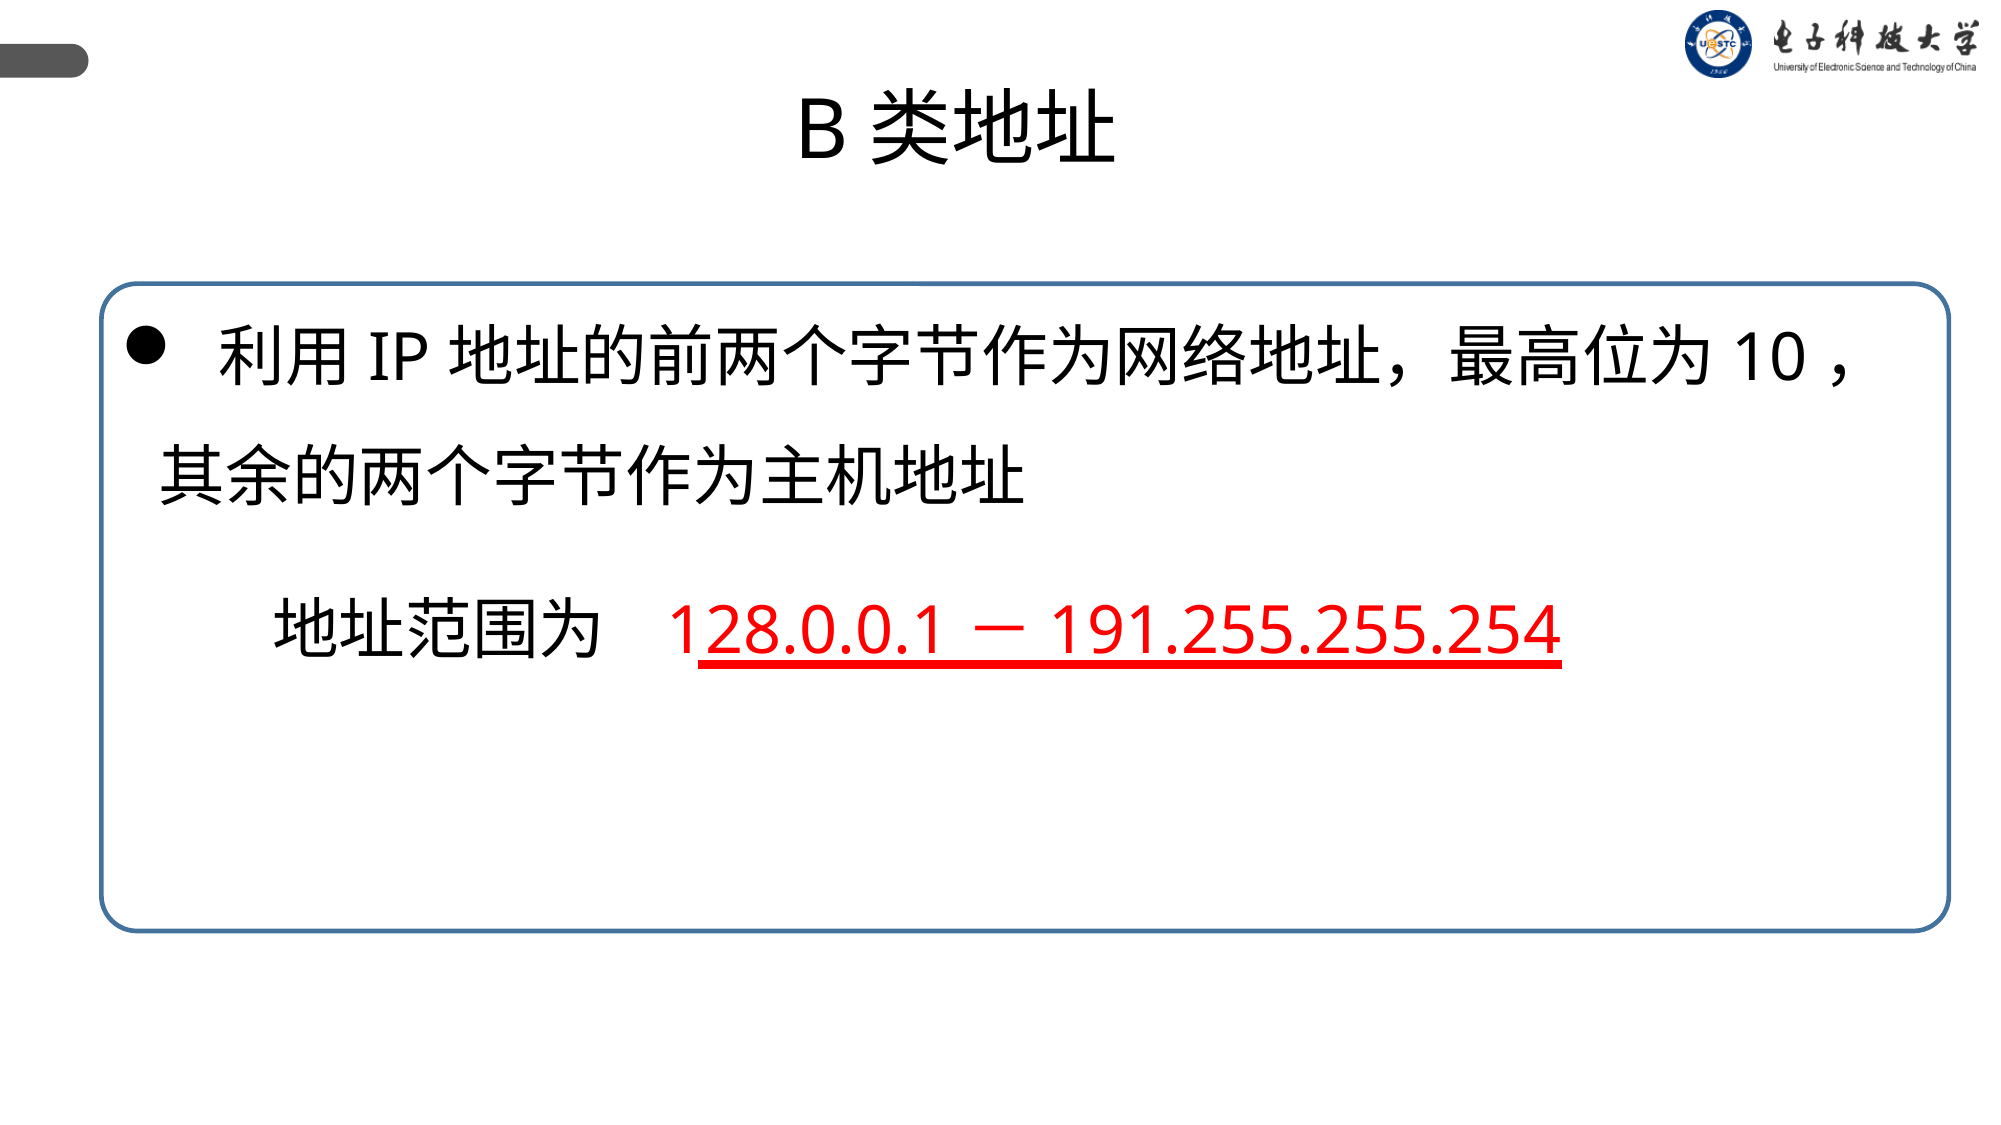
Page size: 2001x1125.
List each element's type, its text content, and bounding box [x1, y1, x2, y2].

picture [1685, 10, 1979, 78]
title B类地址 [106, 79, 1807, 266]
text_box [100, 282, 1950, 933]
list 利用IP地址的前两个字节作为网络地址，最高位为10，其余的两个字节作为主机地址 地址范围为 128.0.0.1－191.255.255.254 [106, 266, 1954, 1055]
